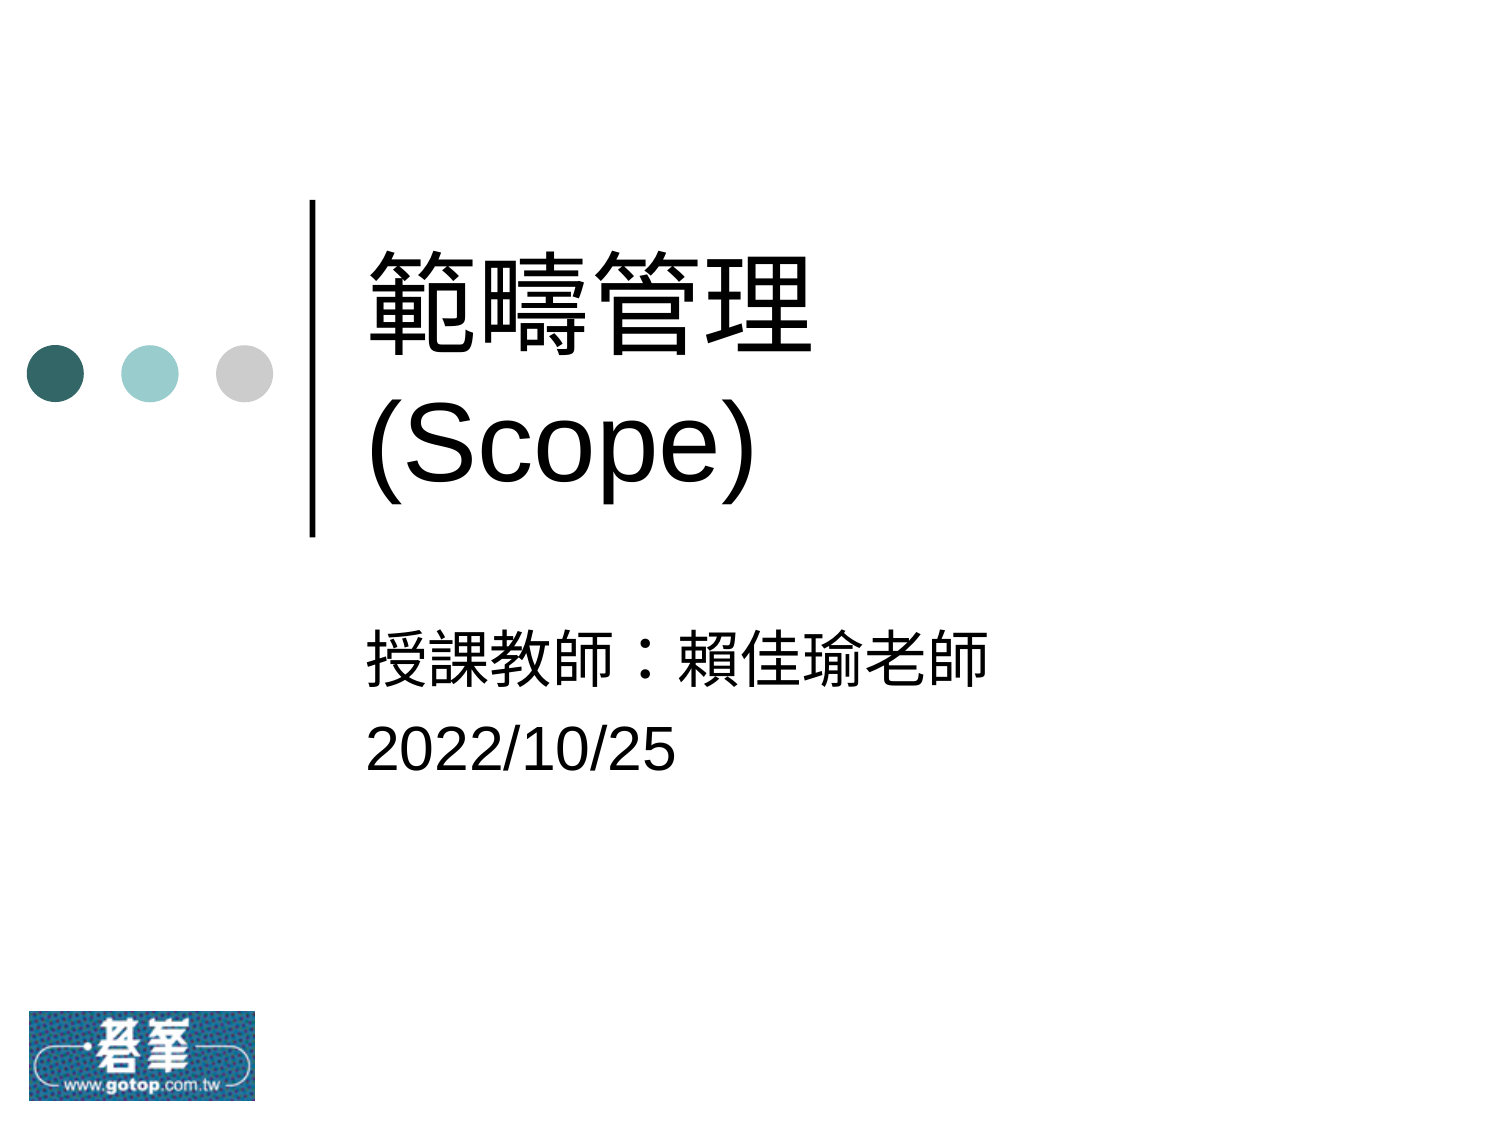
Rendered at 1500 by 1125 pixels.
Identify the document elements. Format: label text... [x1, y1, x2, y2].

title 範疇管理 (Scope) [350, 224, 1413, 513]
subtitle 授課教師：賴佳瑜老師 2022/10/25 [350, 612, 1413, 938]
picture [29, 1011, 255, 1101]
